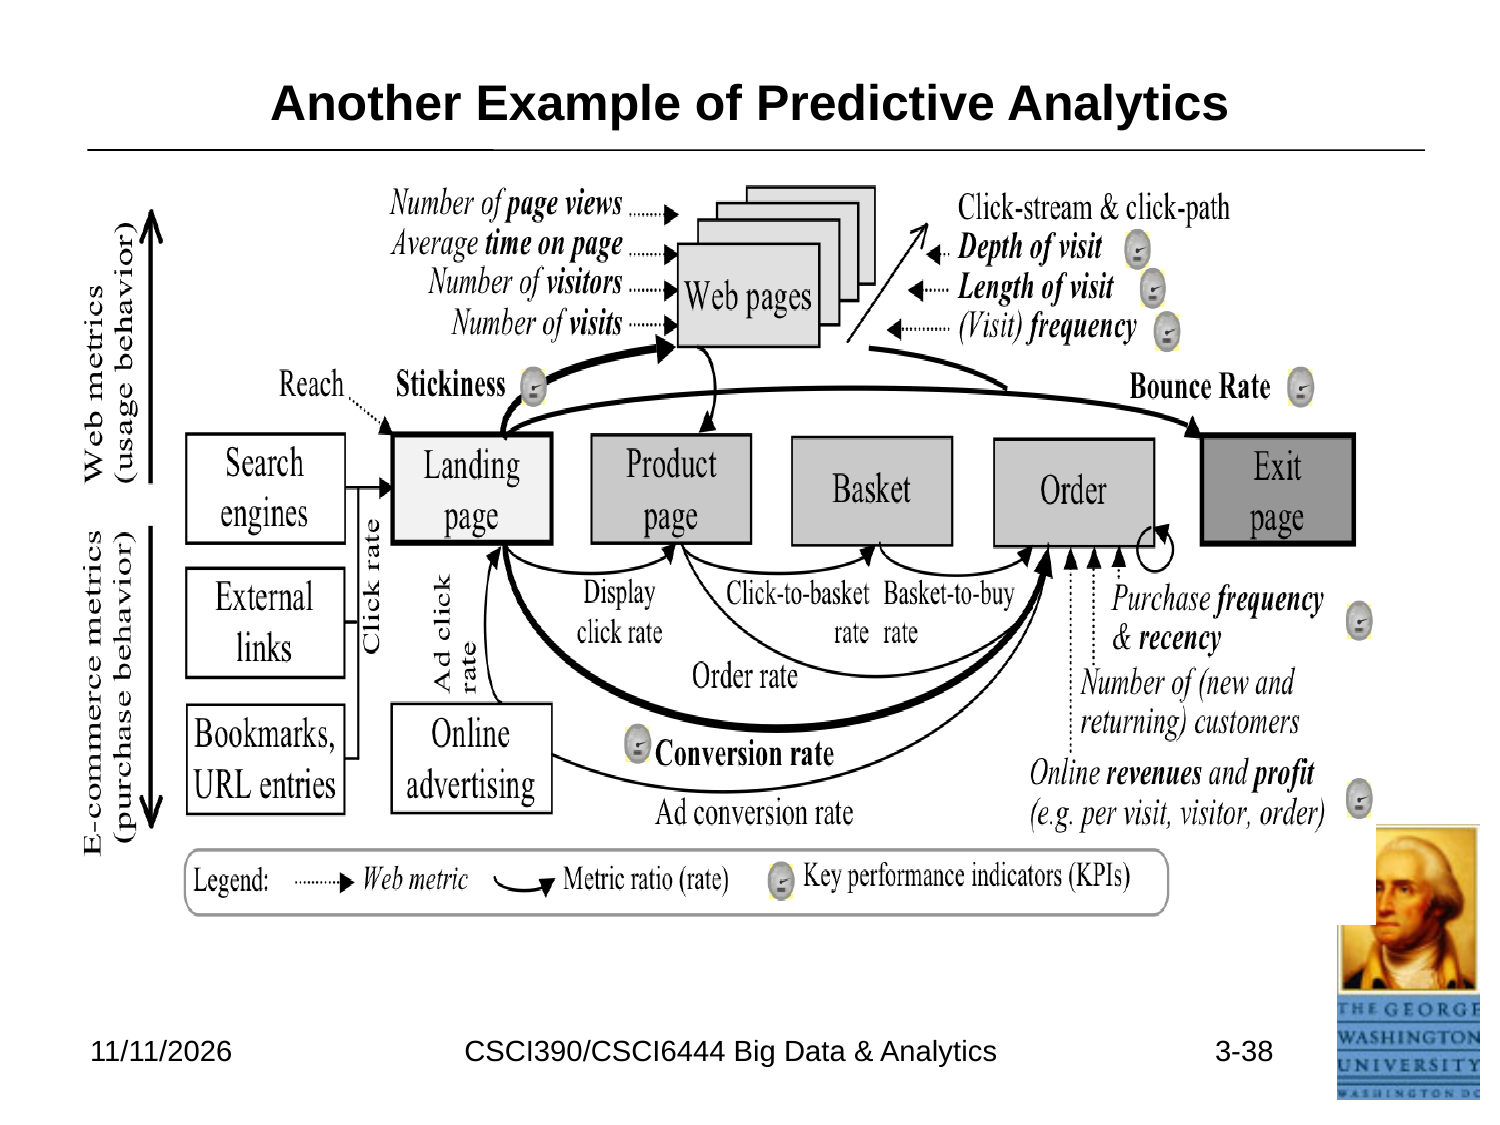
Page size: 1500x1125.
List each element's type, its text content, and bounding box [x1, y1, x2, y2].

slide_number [75, 1024, 250, 1103]
footer CSCI390/CSCI6444 Big Data & Analytics [300, 1024, 1163, 1103]
picture [74, 167, 1480, 1100]
slide_number 3-38 [1200, 1025, 1313, 1104]
title Another Example of Predictive Analytics [75, 50, 1425, 150]
